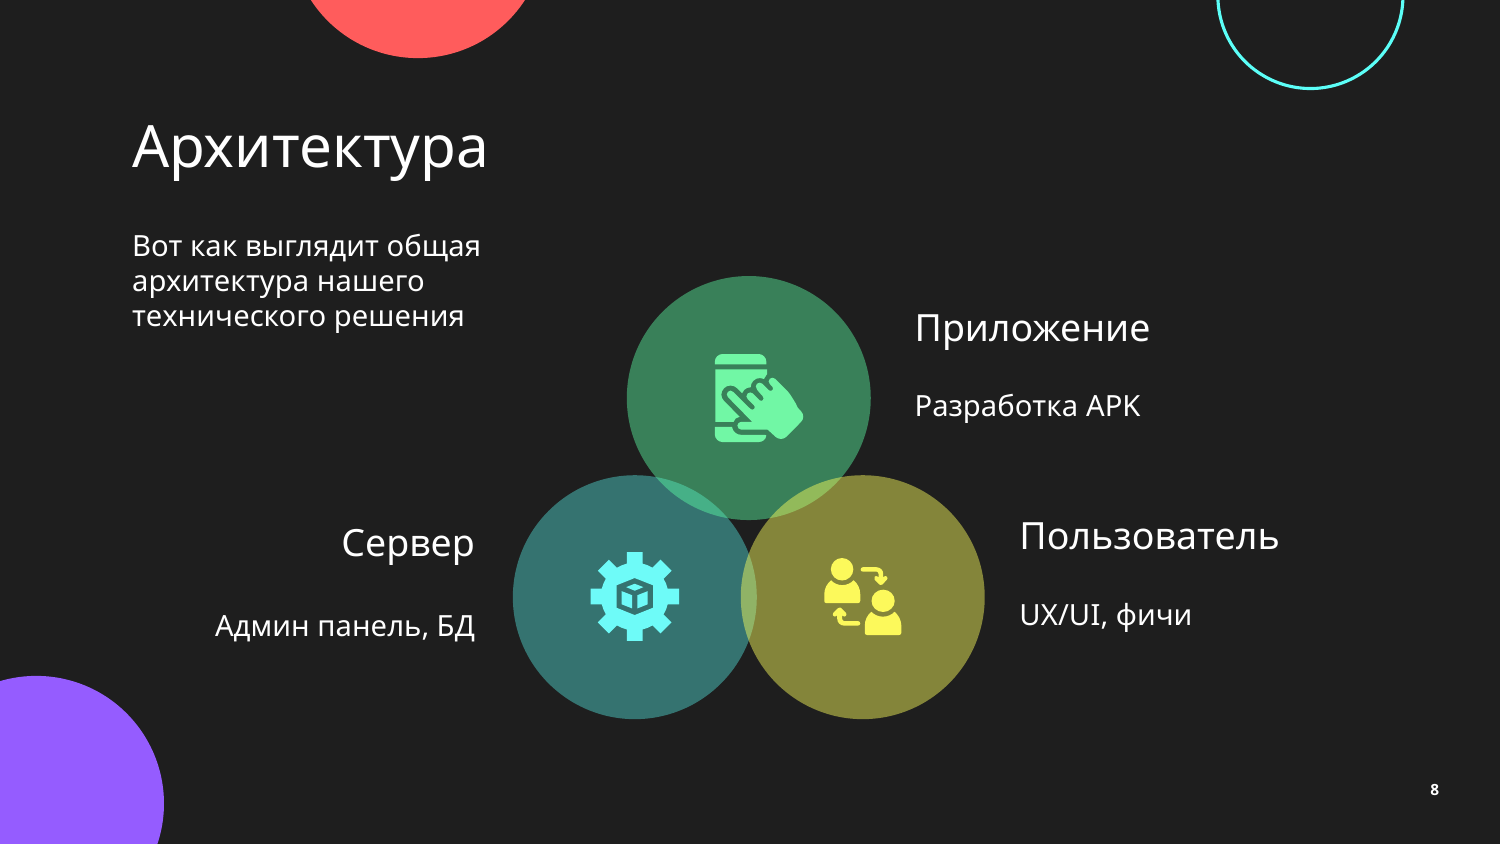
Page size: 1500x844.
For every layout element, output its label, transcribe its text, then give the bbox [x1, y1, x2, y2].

title Архитектура [117, 106, 1383, 183]
text_box Приложение [899, 300, 1260, 352]
text_box [512, 475, 749, 720]
text_box [626, 276, 871, 521]
text_box [740, 475, 985, 720]
text_box Сервер [130, 516, 491, 568]
text_box Пользователь [1004, 509, 1365, 561]
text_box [590, 551, 680, 642]
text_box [823, 557, 902, 636]
text_box UX/UI, фичи [1004, 575, 1365, 652]
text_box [714, 353, 805, 443]
text_box Разработка APK [899, 366, 1260, 443]
text_box Вот как выглядит общая архитектура нашего технического решения [117, 205, 554, 354]
slide_number 8 [1389, 764, 1480, 816]
text_box Админ панель, БД [130, 581, 491, 668]
